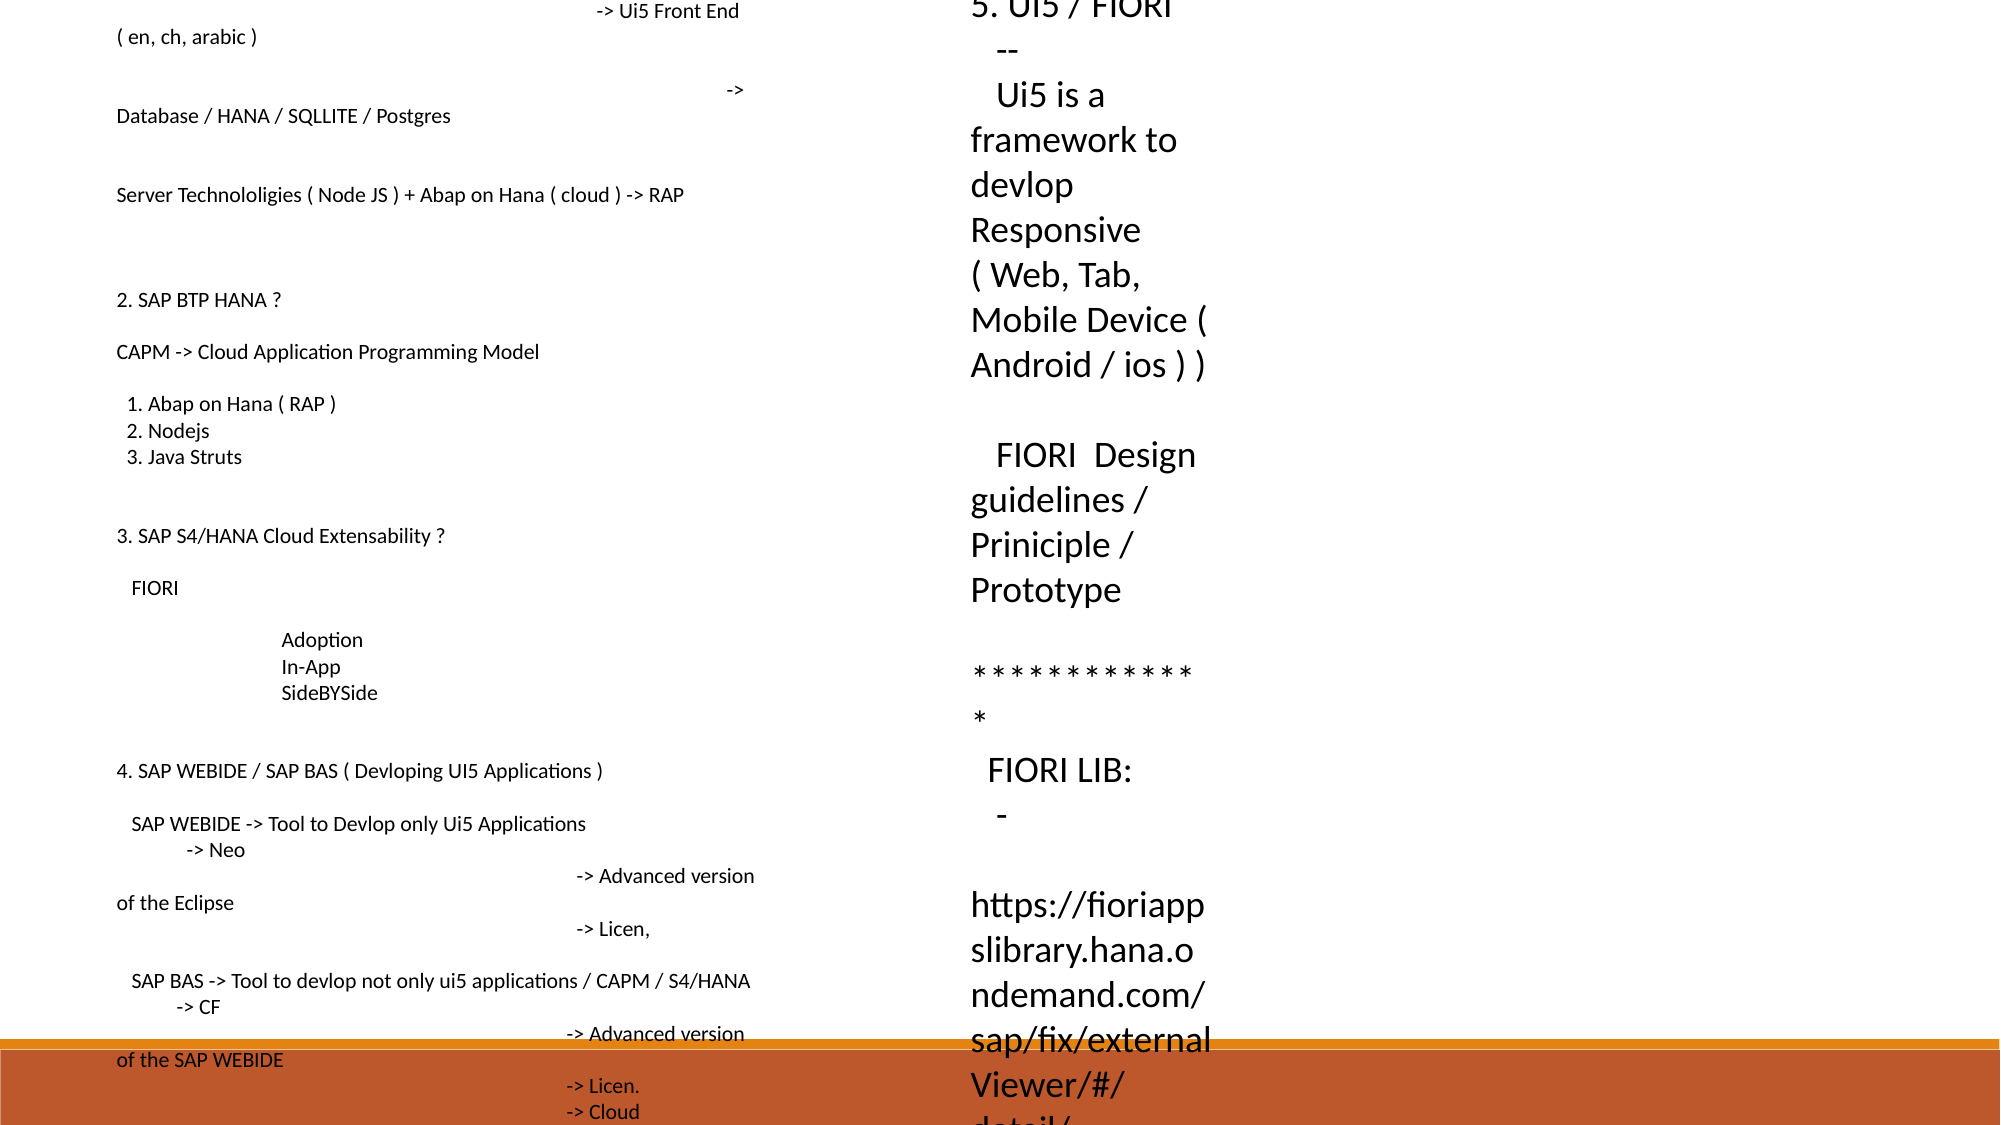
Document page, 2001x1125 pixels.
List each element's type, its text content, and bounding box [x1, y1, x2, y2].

text_box 5. UI5 / FIORI -- Ui5 is a framework to devlop Responsive ( Web, Tab, Mobile Device ( Android / ios ) ) FIORI Design guidelines / Priniciple / Prototype ************* FIORI LIB: - https://fioriappslibrary.hana.ondemand.com/sap/fix/externalViewer/#/detail/Apps('F6117')/S24OP FIORI GUideLines -- https://experience.sap.com/fiori-design-web/multiinput/#properties Implementation: https://ui5.sap.com//#/entity/sap.m.MultiInput/sample/sap.m.sample.MultiInput/code [955, 0, 1229, 1125]
text_box 1. SAP BTP ? -> BTP ( Business Technology Platform ) -> Cloud ( PAAS ) -> Platform as a service -> Full Stack Devlopment ( End to End Devlopment ) ( UI + Backend Data ) -> Approval Process -> Busines Rules ( Functional Users / Business Team ) -> excel -> DataDecison -> Workflow ( process automation ) -> Business Translations Hub -> SAP Event Mesh .. .. . . . -> MTA ( Multi Target Archieve Application Devlopment ) -> Ui5 Front End ( en, ch, arabic ) -> Database / HANA / SQLLITE / Postgres Server Technololigies ( Node JS ) + Abap on Hana ( cloud ) -> RAP 2. SAP BTP HANA ? CAPM -> Cloud Application Programming Model 1. Abap on Hana ( RAP ) 2. Nodejs 3. Java Struts 3. SAP S4/HANA Cloud Extensability ? FIORI Adoption In-App SideBYSide 4. SAP WEBIDE / SAP BAS ( Devloping UI5 Applications ) SAP WEBIDE -> Tool to Devlop only Ui5 Applications -> Neo -> Advanced version of the Eclipse -> Licen, SAP BAS -> Tool to devlop not only ui5 applications / CAPM / S4/HANA -> CF -> Advanced version of the SAP WEBIDE -> Licen. -> Cloud Visual Studio COde : Freelicene : Provides all features of SAP BAS : Local / Personal / without internet [101, 0, 772, 1125]
